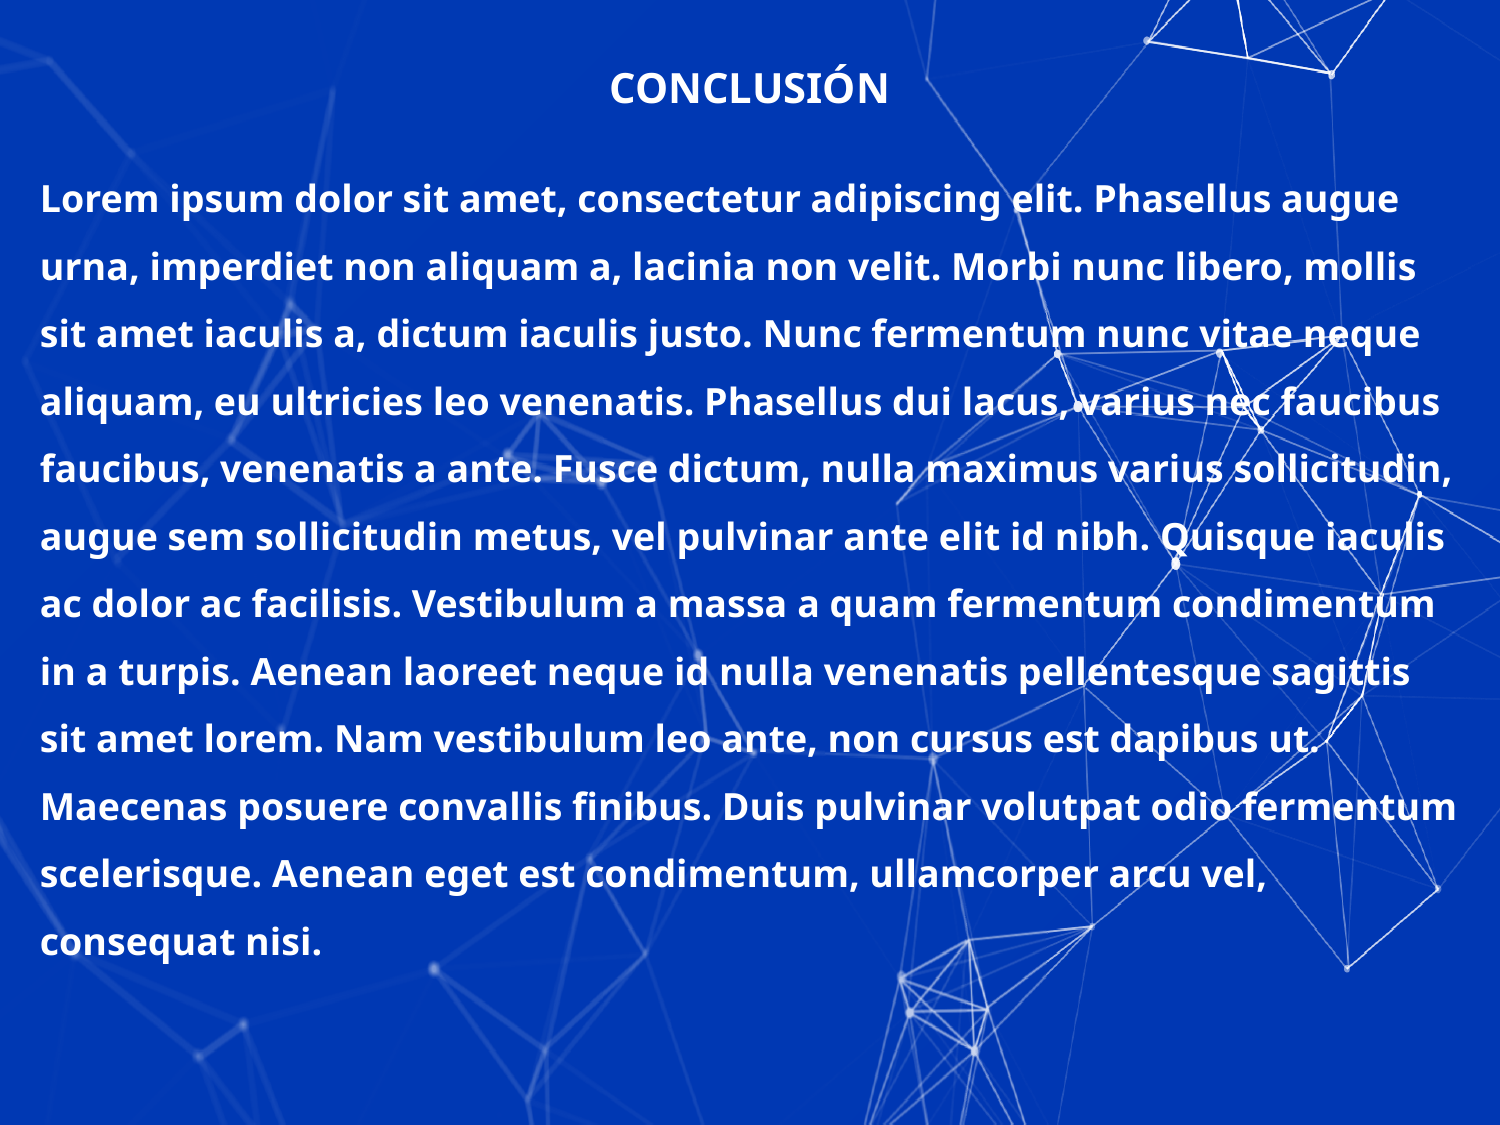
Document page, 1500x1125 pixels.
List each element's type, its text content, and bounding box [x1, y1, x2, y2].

picture [0, 119, 1500, 1125]
text_box Lorem ipsum dolor sit amet, consectetur adipiscing elit. Phasellus augue urna, imperdiet non aliquam a, lacinia non velit. Morbi nunc libero, mollis sit amet iaculis a, dictum iaculis justo. Nunc fermentum nunc vitae neque aliquam, eu ultricies leo venenatis. Phasellus dui lacus, varius nec faucibus faucibus, venenatis a ante. Fusce dictum, nulla maximus varius sollicitudin, augue sem sollicitudin metus, vel pulvinar ante elit id nibh. Quisque iaculis ac dolor ac facilisis. Vestibulum a massa a quam fermentum condimentum in a turpis. Aenean laoreet neque id nulla venenatis pellentesque sagittis sit amet lorem. Nam vestibulum leo ante, non cursus est dapibus ut. Maecenas posuere convallis finibus. Duis pulvinar volutpat odio fermentum scelerisque. Aenean eget est condimentum, ullamcorper arcu vel, consequat nisi. [39, 152, 1461, 830]
picture [0, 0, 1500, 62]
text_box CONCLUSIÓN [0, 62, 1500, 119]
